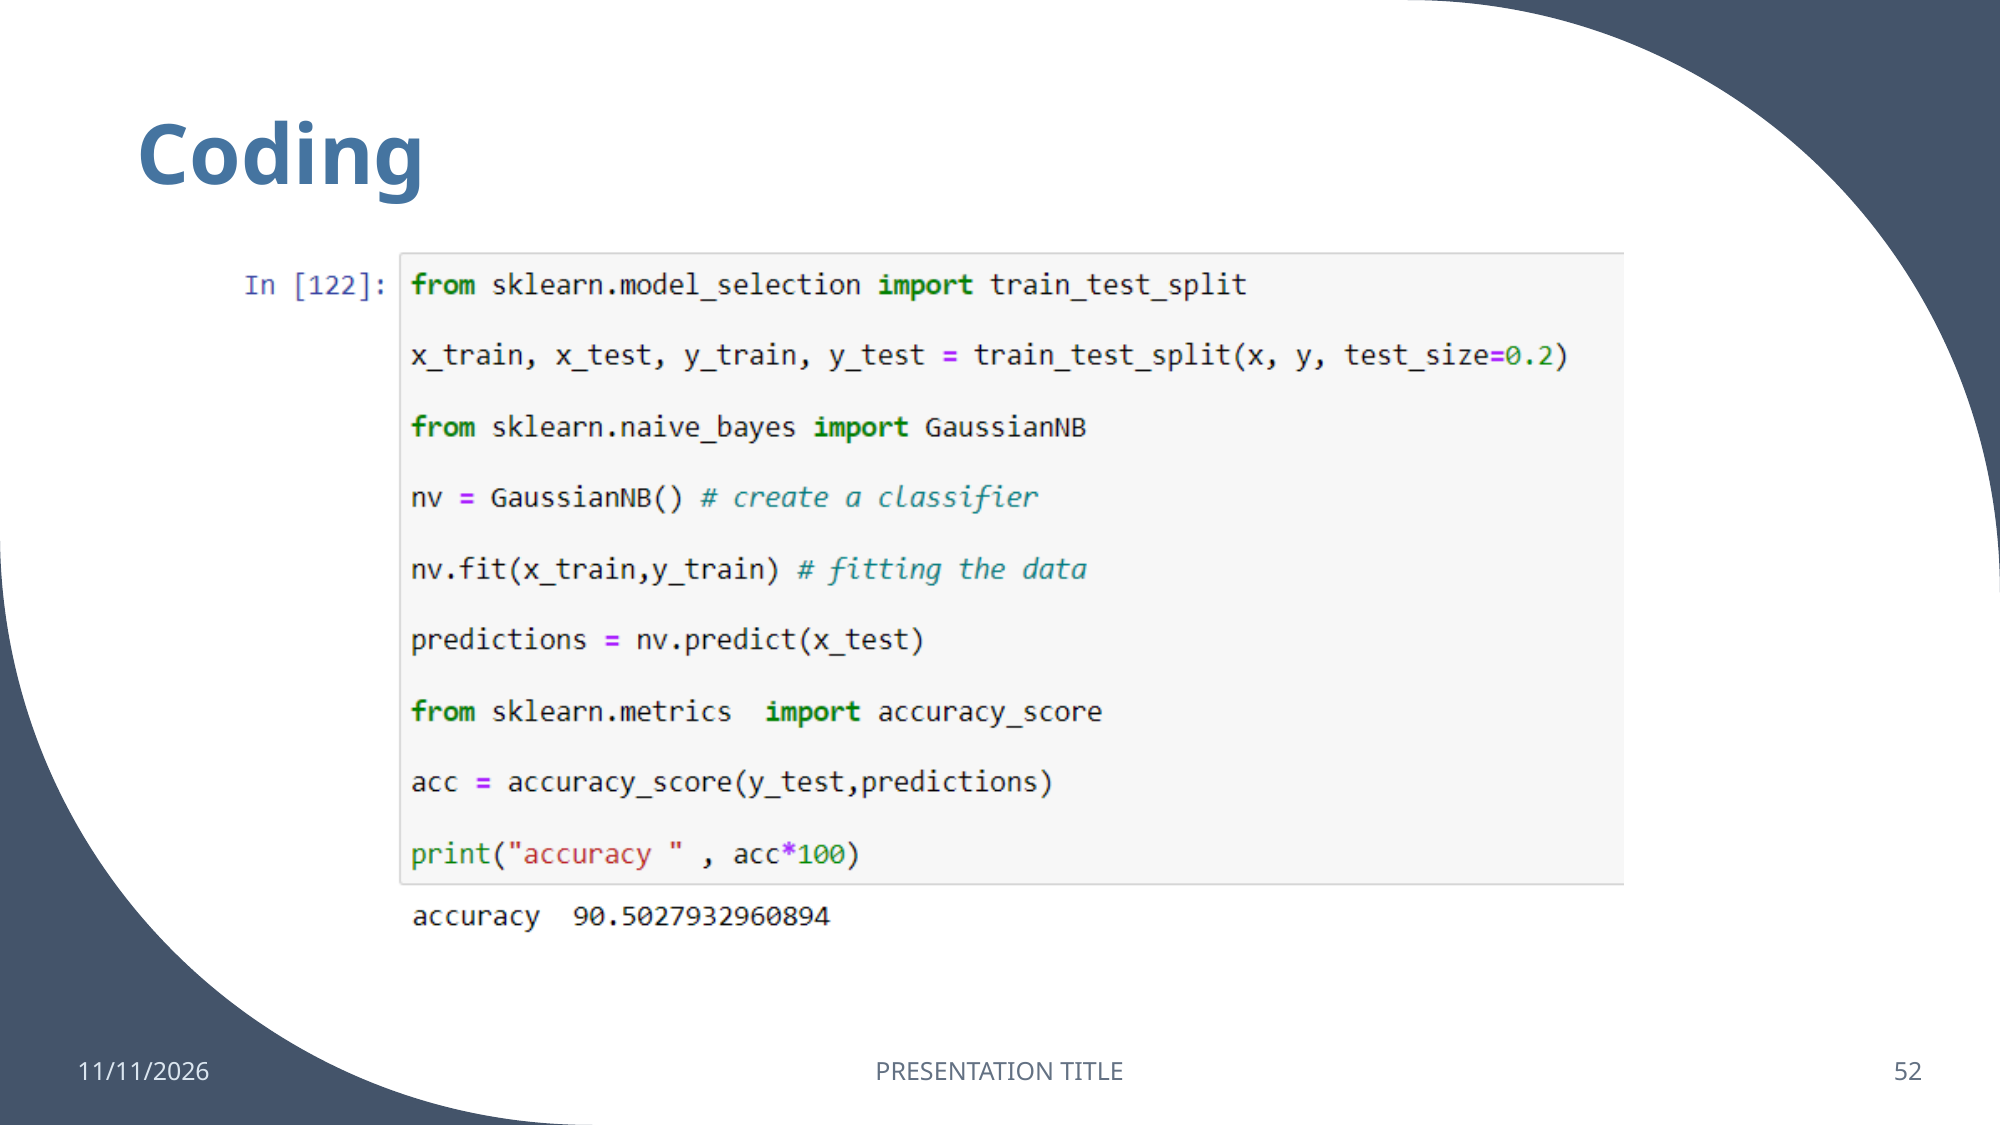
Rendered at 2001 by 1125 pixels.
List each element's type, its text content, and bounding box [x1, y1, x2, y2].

picture [167, 231, 1624, 944]
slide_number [62, 1042, 342, 1103]
slide_number 52 [1665, 1042, 1938, 1103]
title Coding [121, 58, 1726, 211]
footer PRESENTATION TITLE [662, 1042, 1338, 1103]
